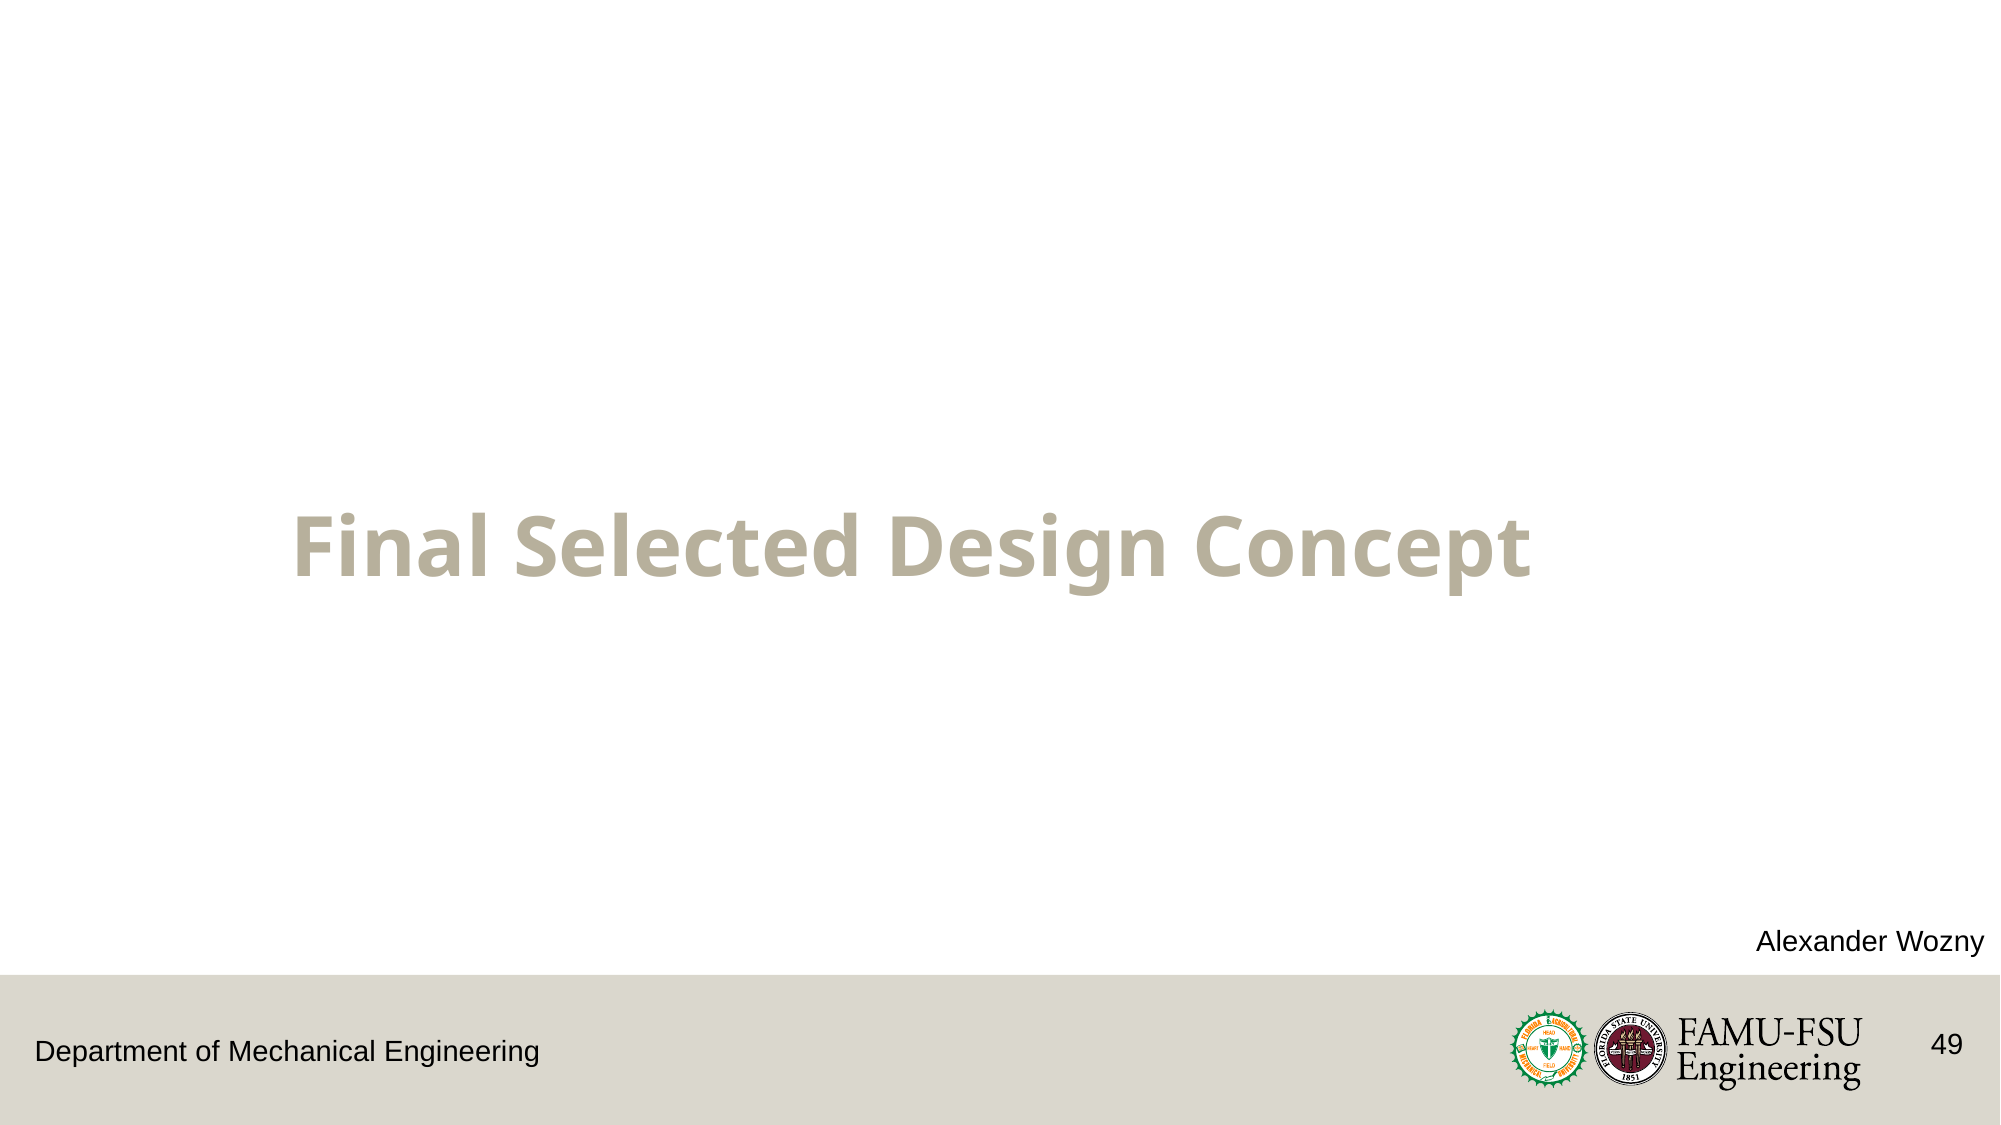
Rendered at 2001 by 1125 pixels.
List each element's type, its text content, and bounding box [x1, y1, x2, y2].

slide_number 49 [1862, 1017, 1978, 1078]
footer Alexander Wozny [1325, 915, 2000, 975]
title Final Selected Design Concept [275, 438, 2000, 603]
